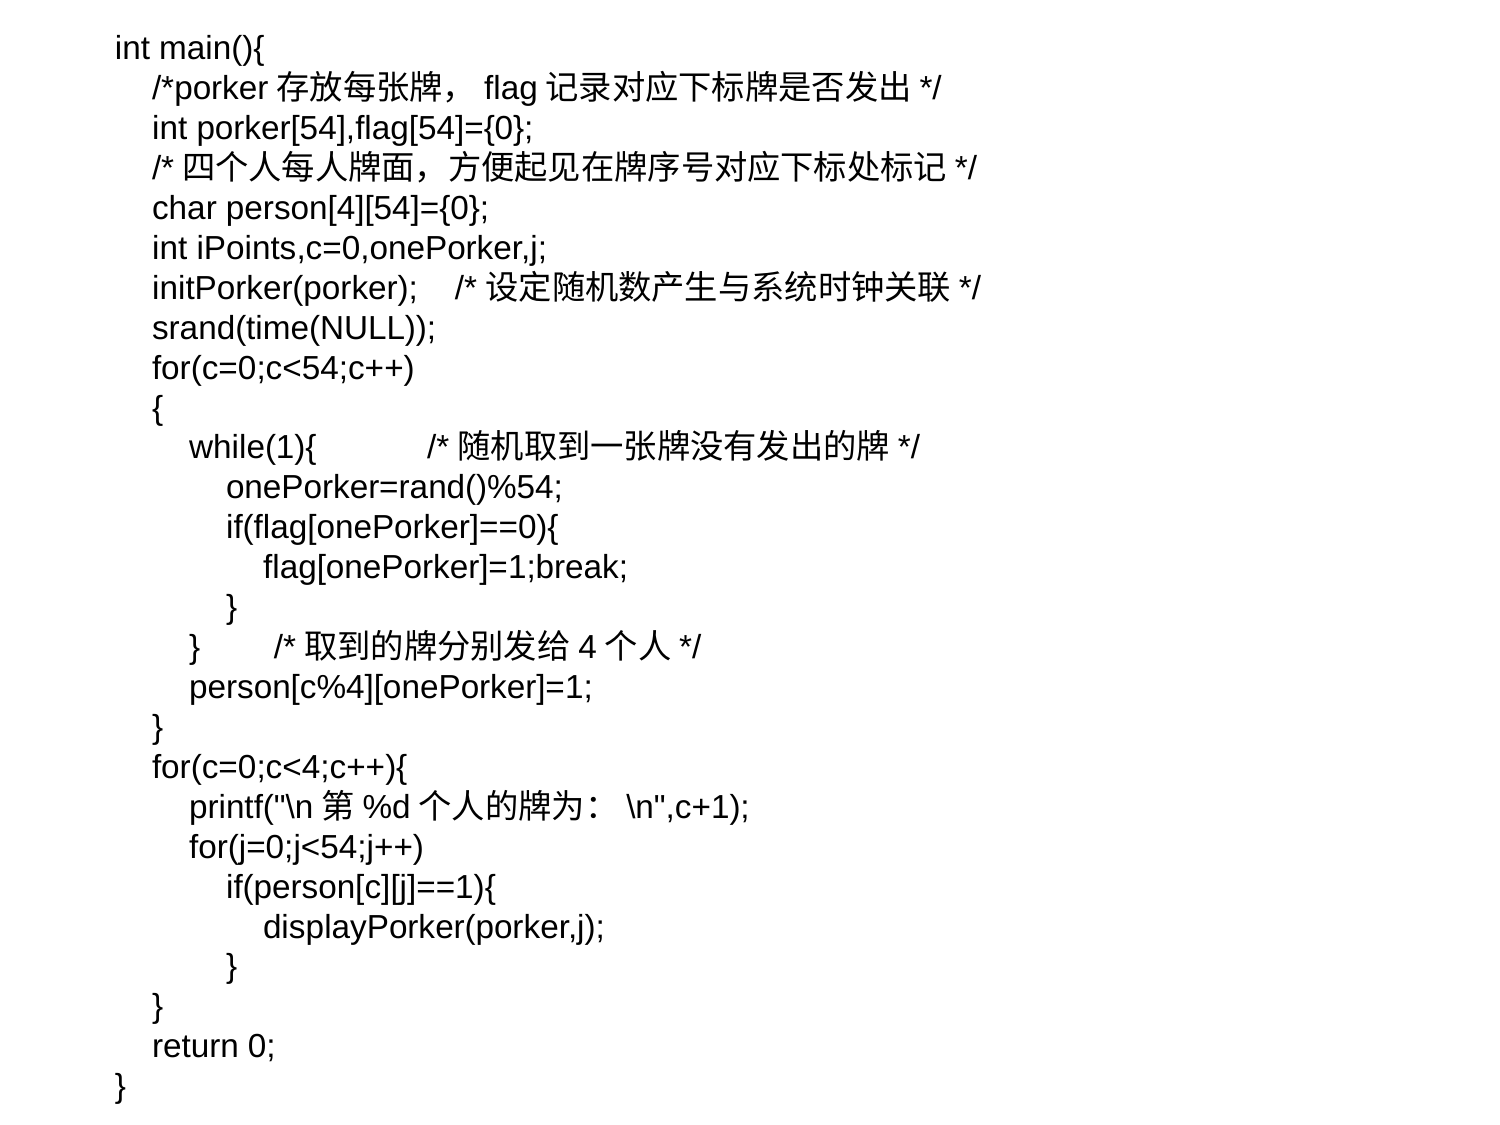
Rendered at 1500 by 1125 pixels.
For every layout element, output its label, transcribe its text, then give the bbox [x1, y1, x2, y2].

text_box int main(){ /*porker存放每张牌，flag记录对应下标牌是否发出*/ int porker[54],flag[54]={0}; /*四个人每人牌面，方便起见在牌序号对应下标处标记*/ char person[4][54]={0}; int iPoints,c=0,onePorker,j; initPorker(porker); /*设定随机数产生与系统时钟关联*/ srand(time(NULL)); for(c=0;c<54;c++) { while(1){ /*随机取到一张牌没有发出的牌*/ onePorker=rand()%54; if(flag[onePorker]==0){ flag[onePorker]=1;break; } } /*取到的牌分别发给4个人*/ person[c%4][onePorker]=1; } for(c=0;c<4;c++){ printf("\n第%d个人的牌为：\n",c+1); for(j=0;j<54;j++) if(person[c][j]==1){ displayPorker(porker,j); } } return 0; } [100, 19, 1171, 1112]
